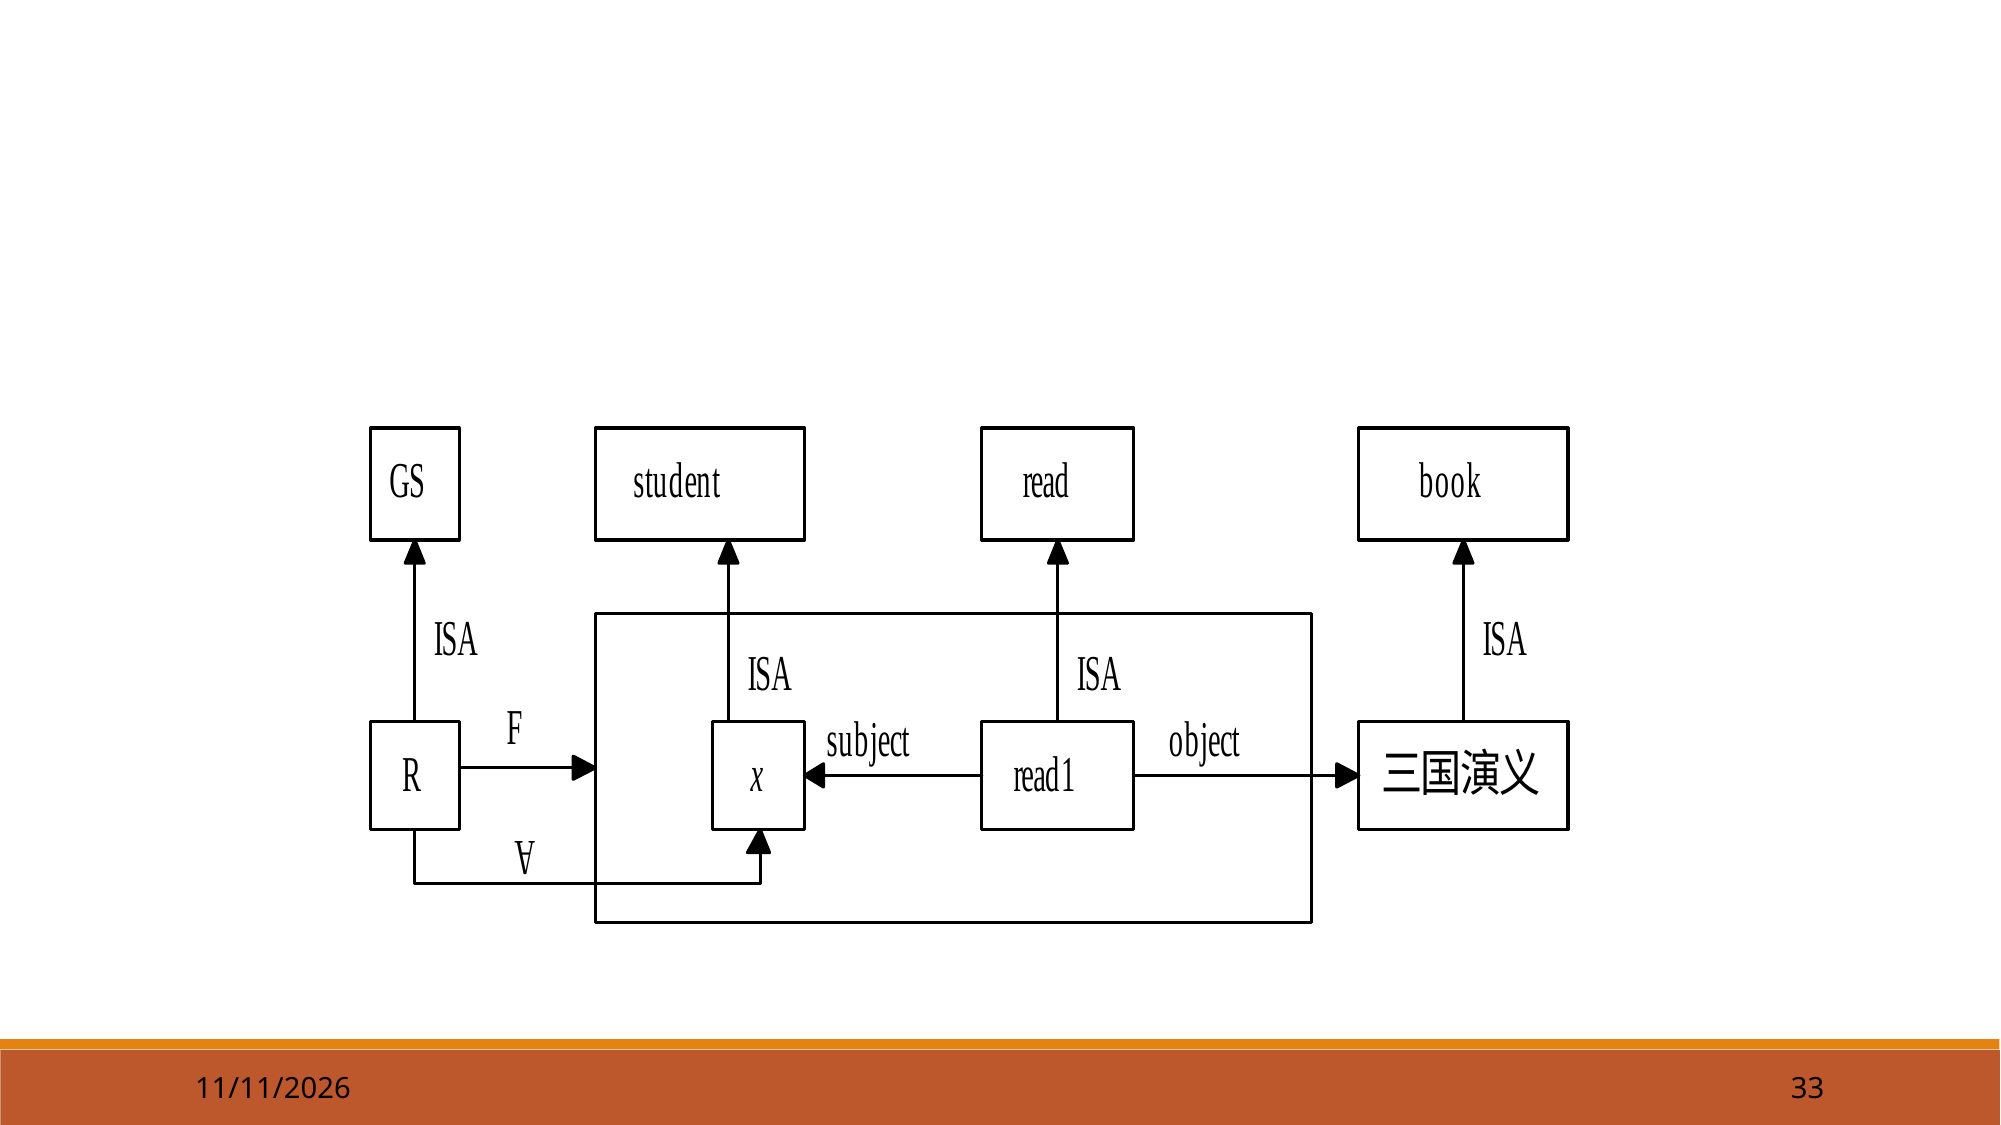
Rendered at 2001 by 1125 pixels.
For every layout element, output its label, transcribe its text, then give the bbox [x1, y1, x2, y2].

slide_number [180, 1059, 586, 1120]
slide_number 33 [1624, 1059, 1840, 1120]
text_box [249, 411, 1626, 938]
